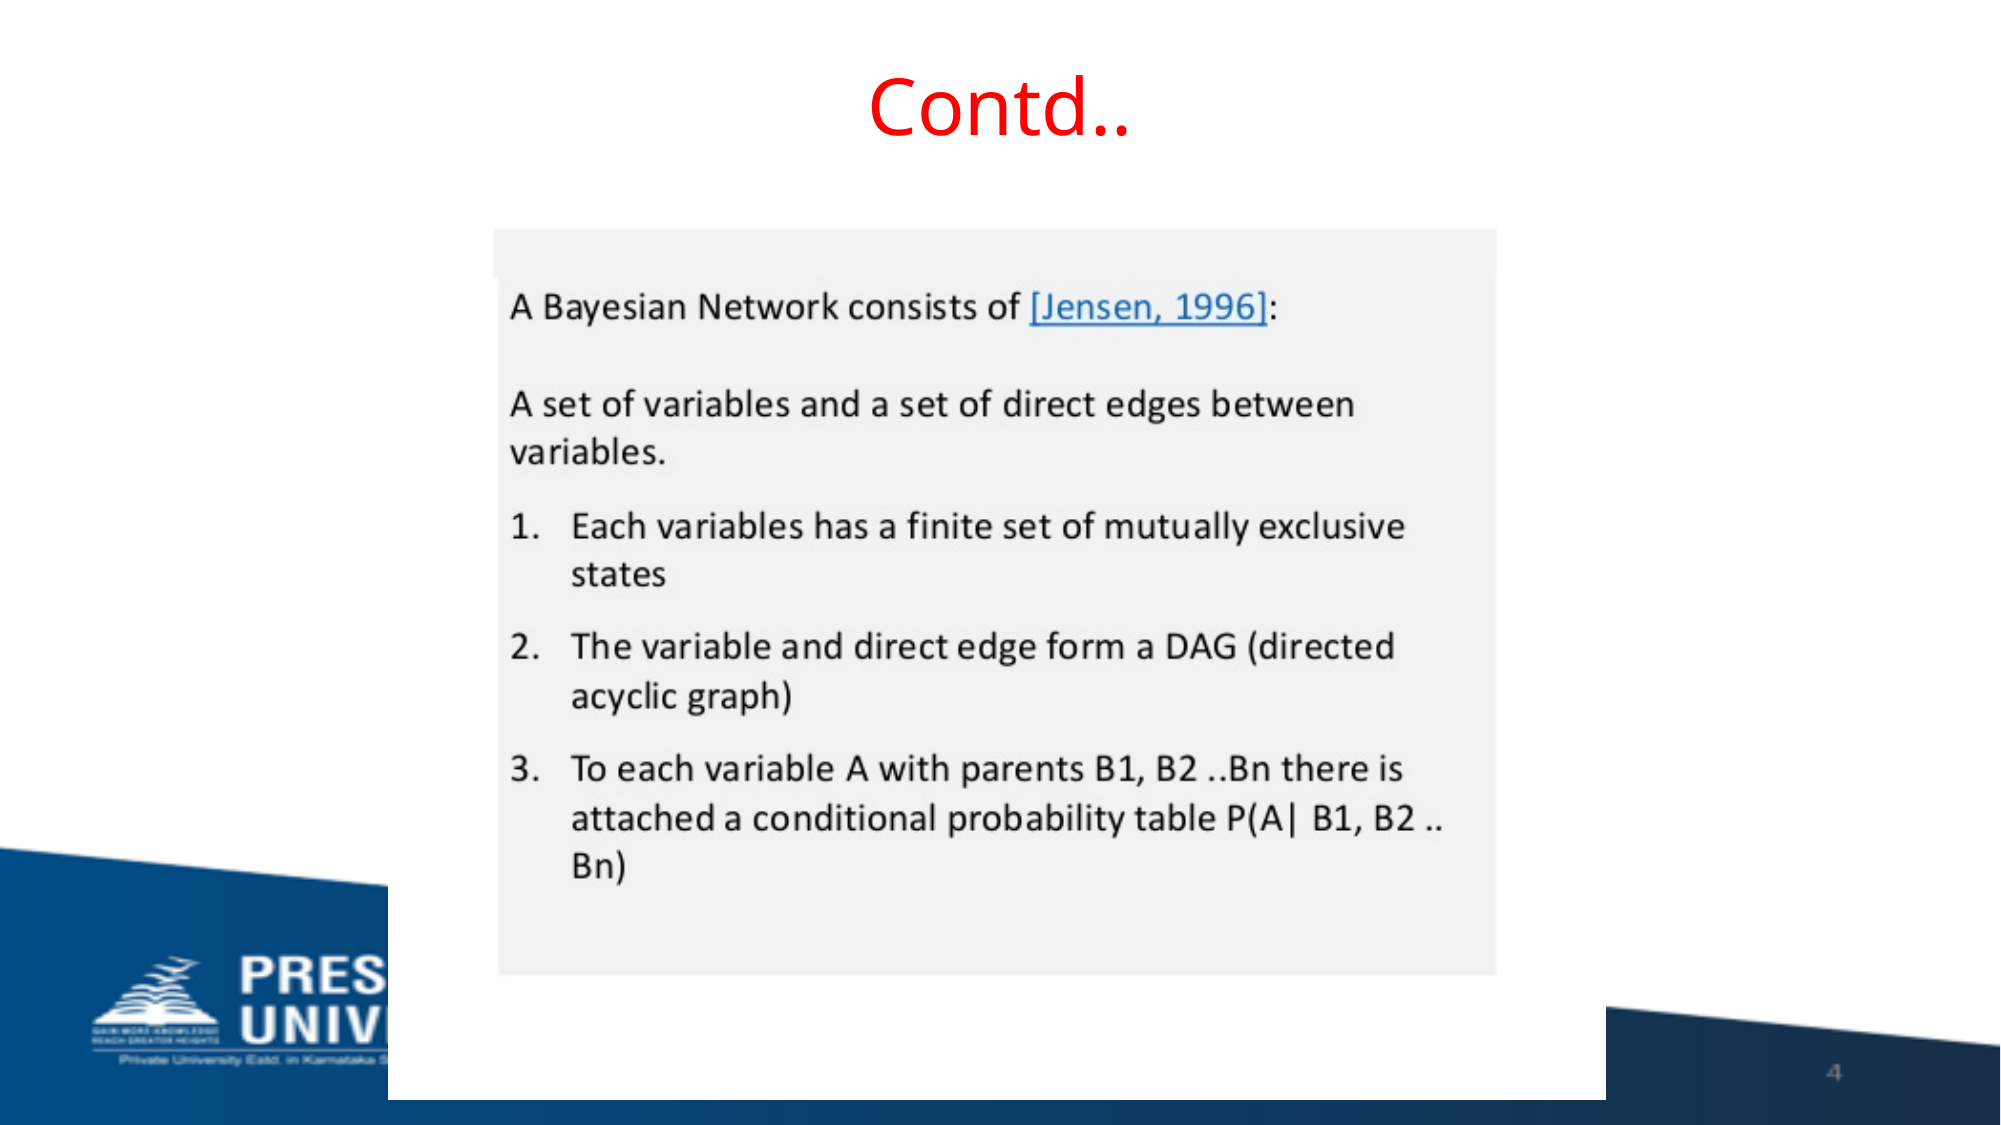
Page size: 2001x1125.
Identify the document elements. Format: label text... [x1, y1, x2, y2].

picture [0, 0, 2001, 1125]
title Contd.. [137, 59, 1863, 161]
list [479, 769, 2000, 1125]
